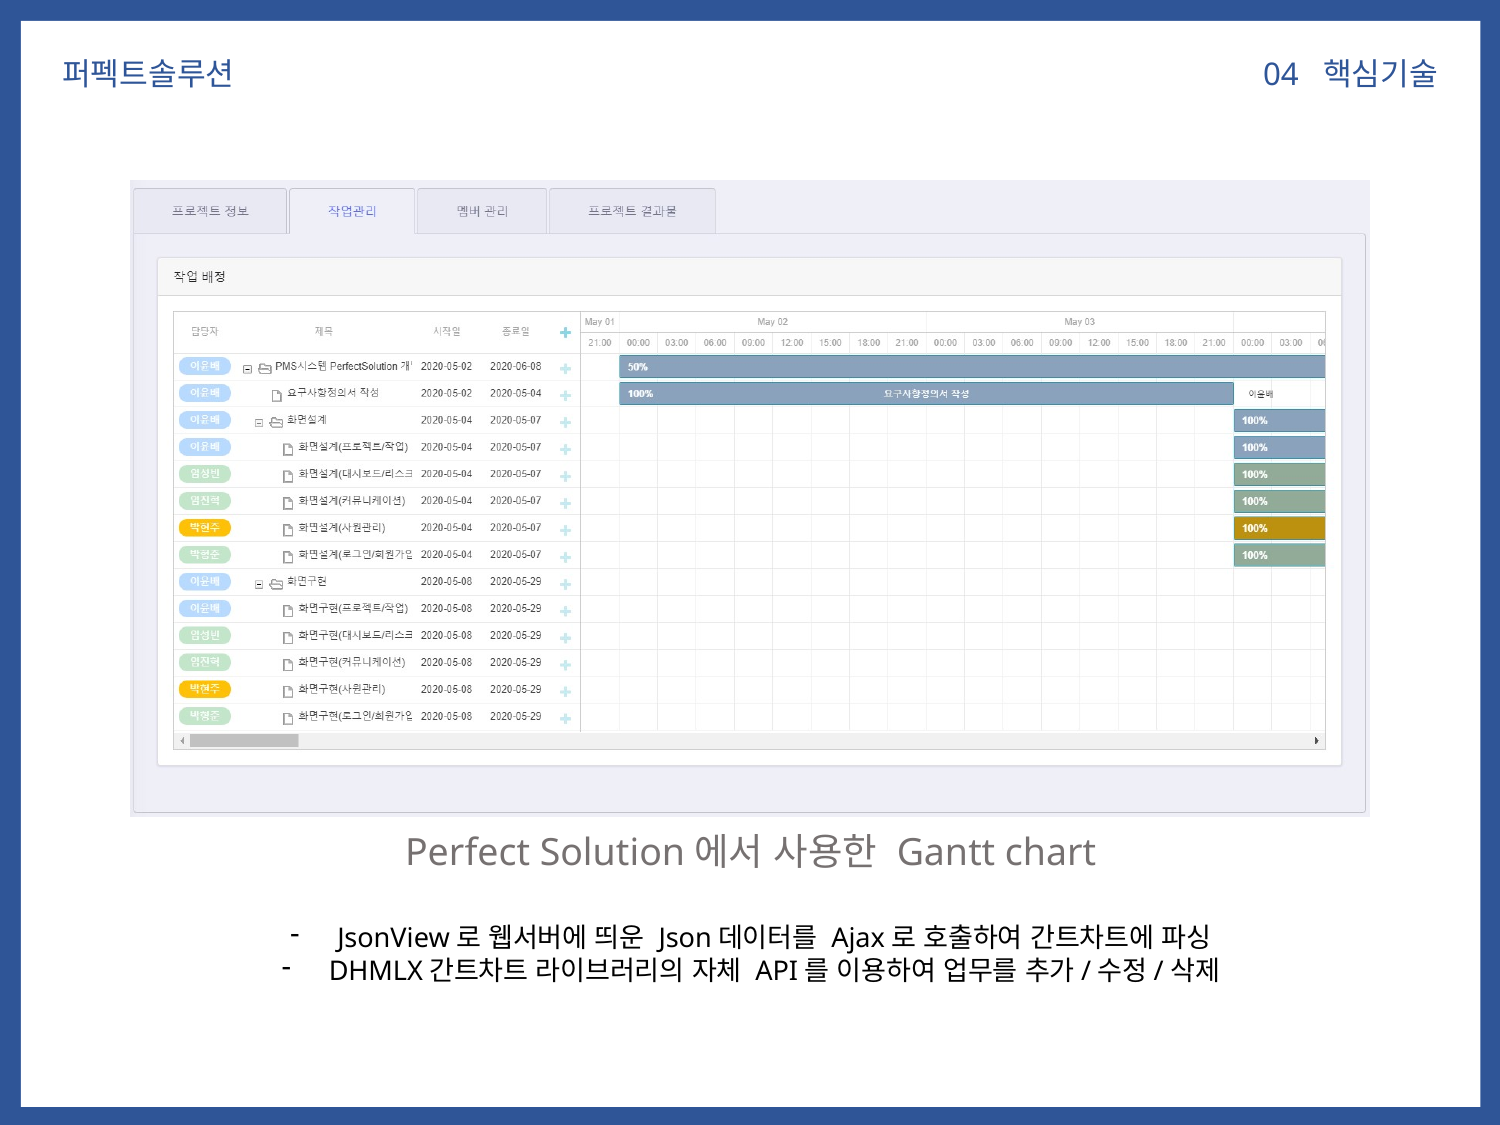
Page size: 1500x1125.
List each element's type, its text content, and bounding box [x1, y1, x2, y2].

text_box JsonView로 웹서버에 띄운 Json데이터를 Ajax로 호출하여 간트차트에 파싱 DHMLX간트차트 라이브러리의 자체 API를 이용하여 업무를 추가/수정/삭제 [123, 880, 1378, 1026]
text_box 퍼펙트솔루션 [47, 47, 488, 100]
text_box Perfect Solution에서 사용한 Gantt chart [365, 820, 1136, 880]
text_box 04 핵심기술 [1012, 47, 1453, 100]
text_box [0, 0, 1500, 1125]
text_box [20, 20, 1481, 1108]
picture [130, 180, 1370, 817]
